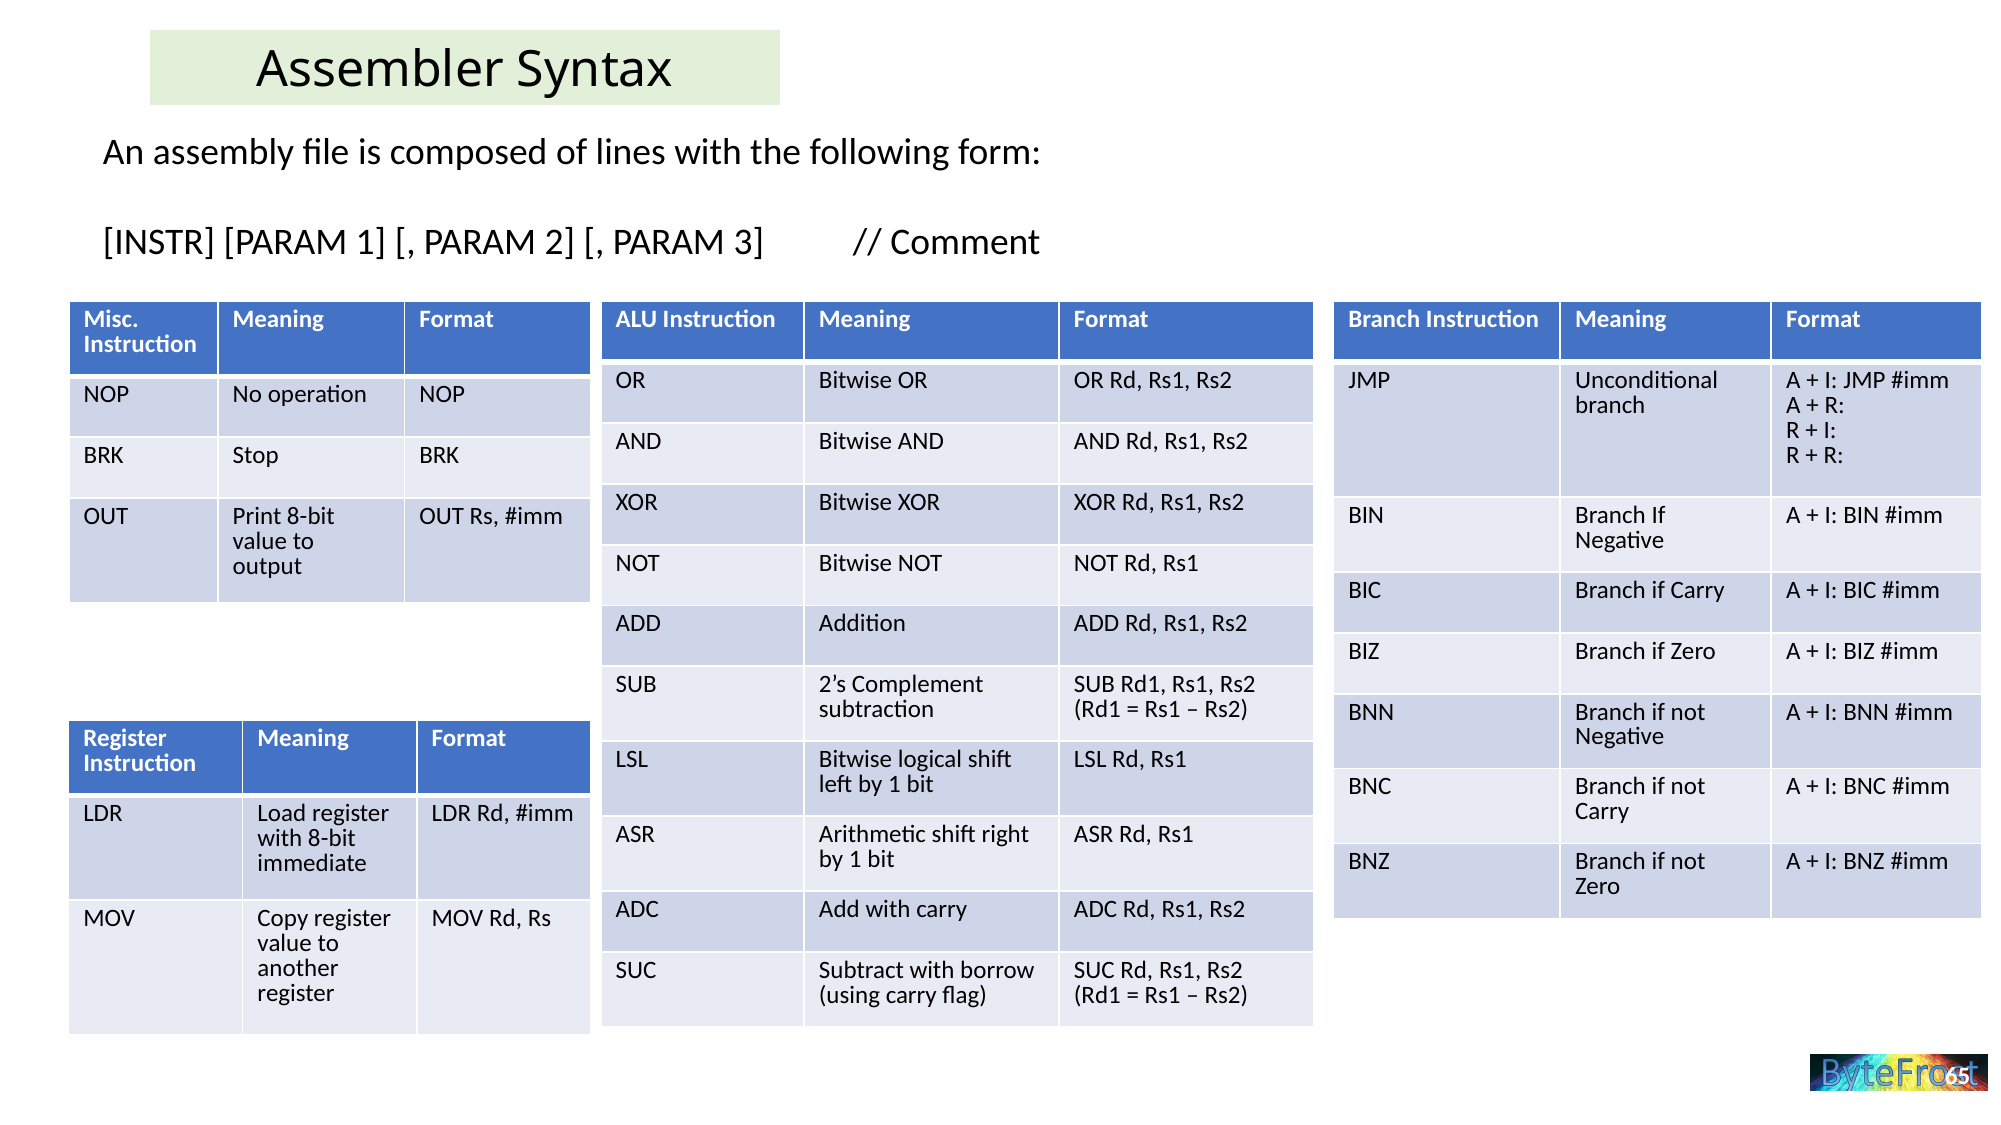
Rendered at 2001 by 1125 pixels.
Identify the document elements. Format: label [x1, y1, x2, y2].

table_cell [1334, 573, 1559, 632]
table_cell [1060, 365, 1313, 422]
table_cell [1060, 424, 1313, 483]
table_header [602, 302, 803, 359]
text_box [88, 119, 1205, 270]
table_cell [219, 499, 404, 602]
table_cell [805, 365, 1058, 422]
table_cell [70, 438, 217, 497]
table_header [1561, 302, 1770, 359]
table_cell [70, 379, 217, 436]
table_cell [1772, 769, 1981, 843]
table_cell [602, 606, 803, 665]
table_cell [70, 499, 217, 602]
table_cell [1060, 742, 1313, 815]
table_cell [1561, 695, 1770, 768]
table_cell [1334, 365, 1559, 496]
table_cell [805, 742, 1058, 815]
table_cell [243, 901, 416, 1034]
table_cell [602, 424, 803, 483]
table_cell [805, 485, 1058, 544]
table_cell [243, 798, 416, 899]
table_cell [1772, 634, 1981, 693]
table_cell [805, 817, 1058, 890]
table_cell [1561, 573, 1770, 632]
table_cell [602, 817, 803, 890]
table_cell [1561, 844, 1770, 918]
table_cell [805, 606, 1058, 665]
table_cell [1334, 634, 1559, 693]
table_cell [405, 379, 590, 436]
table_cell [602, 953, 803, 1026]
slide_number [1533, 1042, 1984, 1103]
table_cell [602, 667, 803, 740]
table_cell [602, 546, 803, 605]
table_cell [1334, 498, 1559, 571]
table_cell [1561, 365, 1770, 496]
table_cell [219, 379, 404, 436]
table_header [243, 721, 416, 793]
table_cell [602, 742, 803, 815]
table_header [69, 721, 242, 793]
picture [1810, 1054, 1988, 1091]
table_cell [405, 438, 590, 497]
table_header [1334, 302, 1559, 359]
table_cell [602, 485, 803, 544]
table_header [1772, 302, 1981, 359]
table_cell [1334, 769, 1559, 843]
table_header [70, 302, 217, 374]
table_cell [602, 365, 803, 422]
table_cell [1561, 634, 1770, 693]
table_cell [1772, 573, 1981, 632]
table_cell [1772, 365, 1981, 496]
table_header [405, 302, 590, 374]
table_header [805, 302, 1058, 359]
table_cell [405, 499, 590, 602]
table_cell [805, 667, 1058, 740]
table_cell [418, 798, 590, 899]
table_cell [1772, 844, 1981, 918]
table_header [418, 721, 590, 793]
table_cell [219, 438, 404, 497]
table_cell [1772, 498, 1981, 571]
table_cell [602, 892, 803, 951]
table_cell [1561, 498, 1770, 571]
table_cell [1060, 606, 1313, 665]
table_cell [1060, 667, 1313, 740]
table_cell [69, 798, 242, 899]
title [150, 29, 780, 105]
table_cell [805, 424, 1058, 483]
table_cell [1772, 695, 1981, 768]
table_cell [805, 892, 1058, 951]
table_header [219, 302, 404, 374]
table_cell [1060, 485, 1313, 544]
table_header [1060, 302, 1313, 359]
table_cell [1561, 769, 1770, 843]
table_cell [1334, 844, 1559, 918]
table_cell [1060, 817, 1313, 890]
text_box [1535, 1044, 1986, 1105]
table_cell [1060, 953, 1313, 1026]
table_cell [418, 901, 590, 1034]
table_cell [69, 901, 242, 1034]
table_cell [805, 953, 1058, 1026]
table_cell [1060, 892, 1313, 951]
table_cell [1060, 546, 1313, 605]
table_cell [1334, 695, 1559, 768]
table_cell [805, 546, 1058, 605]
